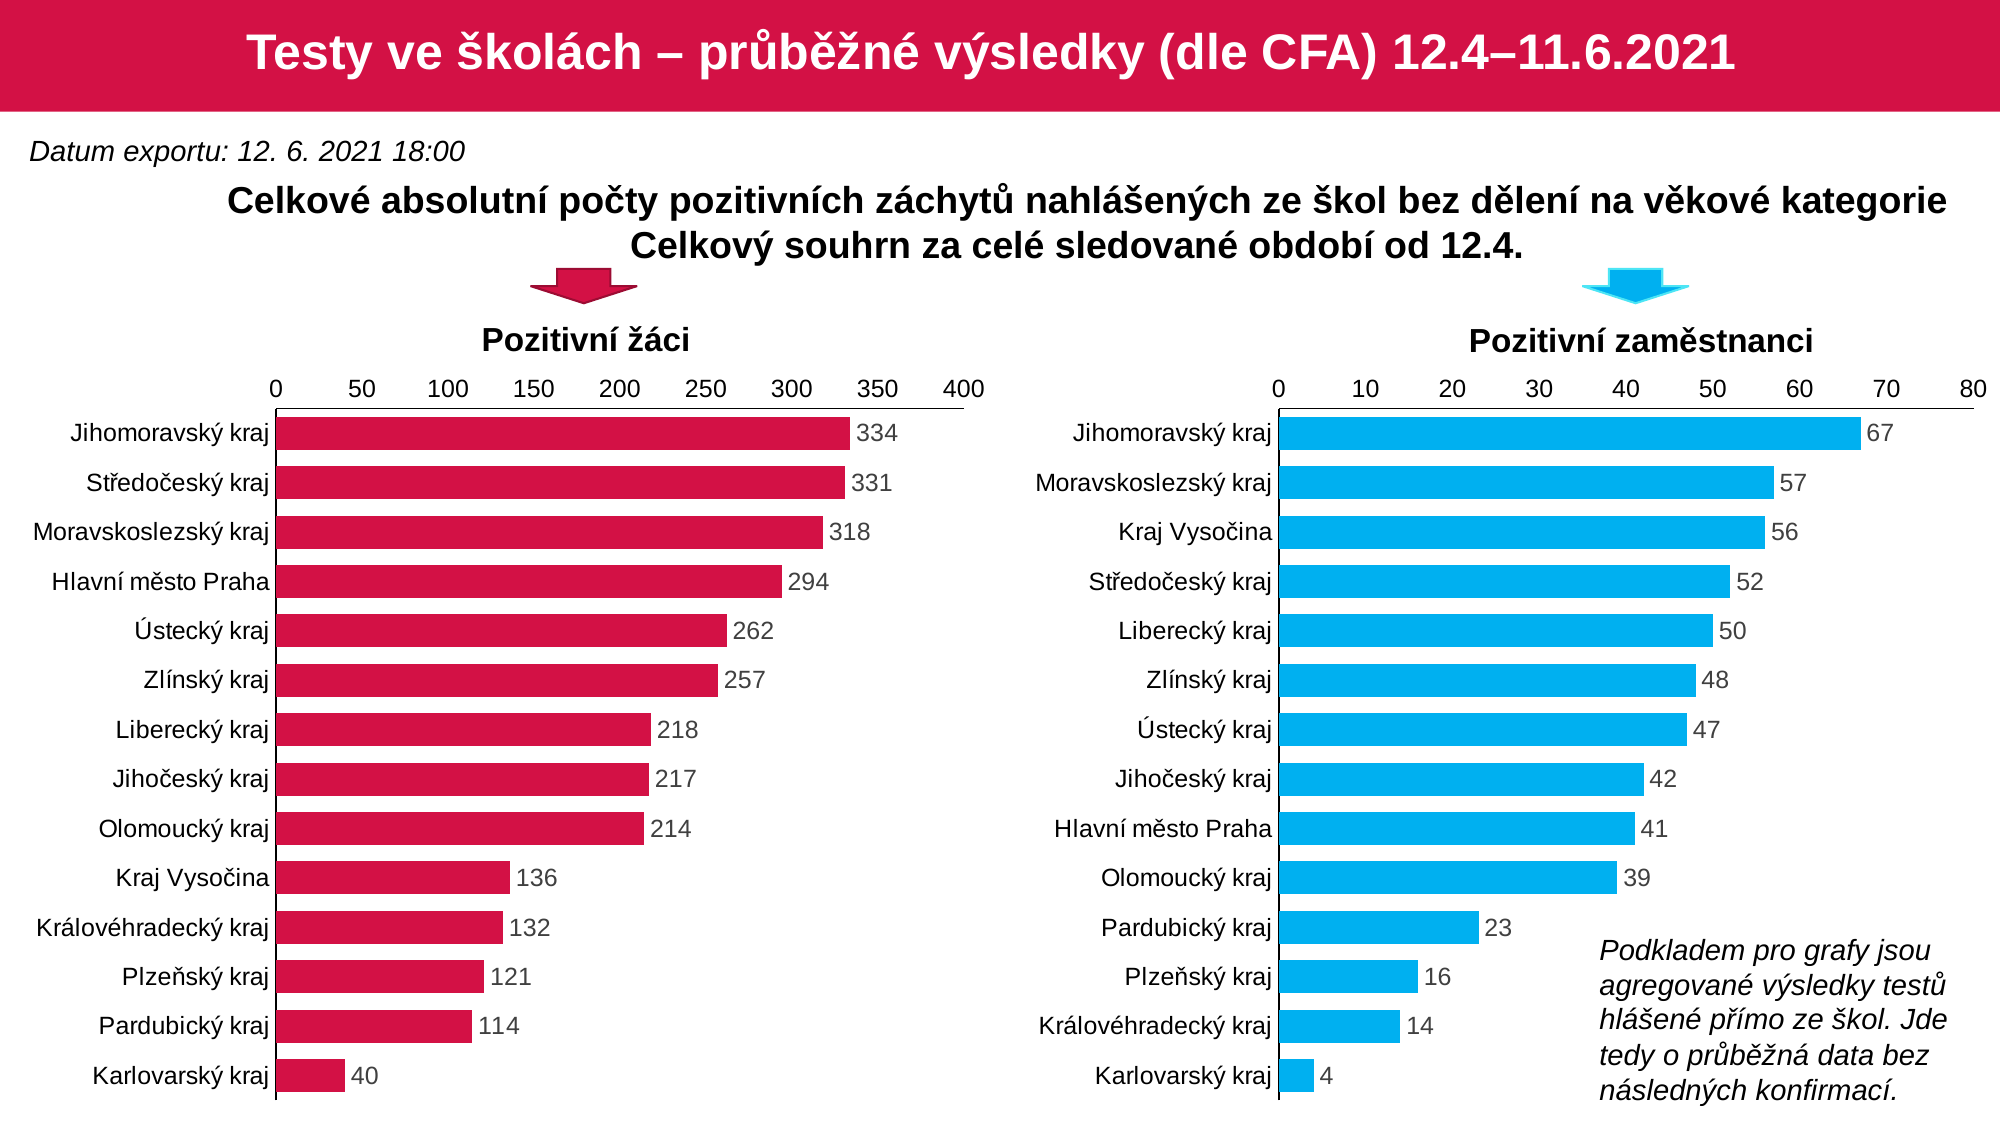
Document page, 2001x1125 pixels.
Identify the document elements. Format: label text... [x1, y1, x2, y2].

chart [12, 360, 1005, 1116]
text_box [1582, 267, 1690, 305]
title Testy ve školách – průběžné výsledky (dle CFA) 12.4–11.6.2021 [27, 6, 1972, 101]
text_box Pozitivní zaměstnanci [1454, 312, 1830, 360]
chart [1015, 360, 2000, 1116]
text_box [530, 267, 638, 305]
text_box Celkové absolutní počty pozitivních záchytů nahlášených ze škol bez dělení na věkové kategorie Celkový souhrn za celé sledované období od 12.4. [212, 169, 1964, 274]
text_box Pozitivní žáci [466, 310, 706, 360]
text_box Datum exportu: 12. 6. 2021 18:00 [14, 124, 481, 175]
